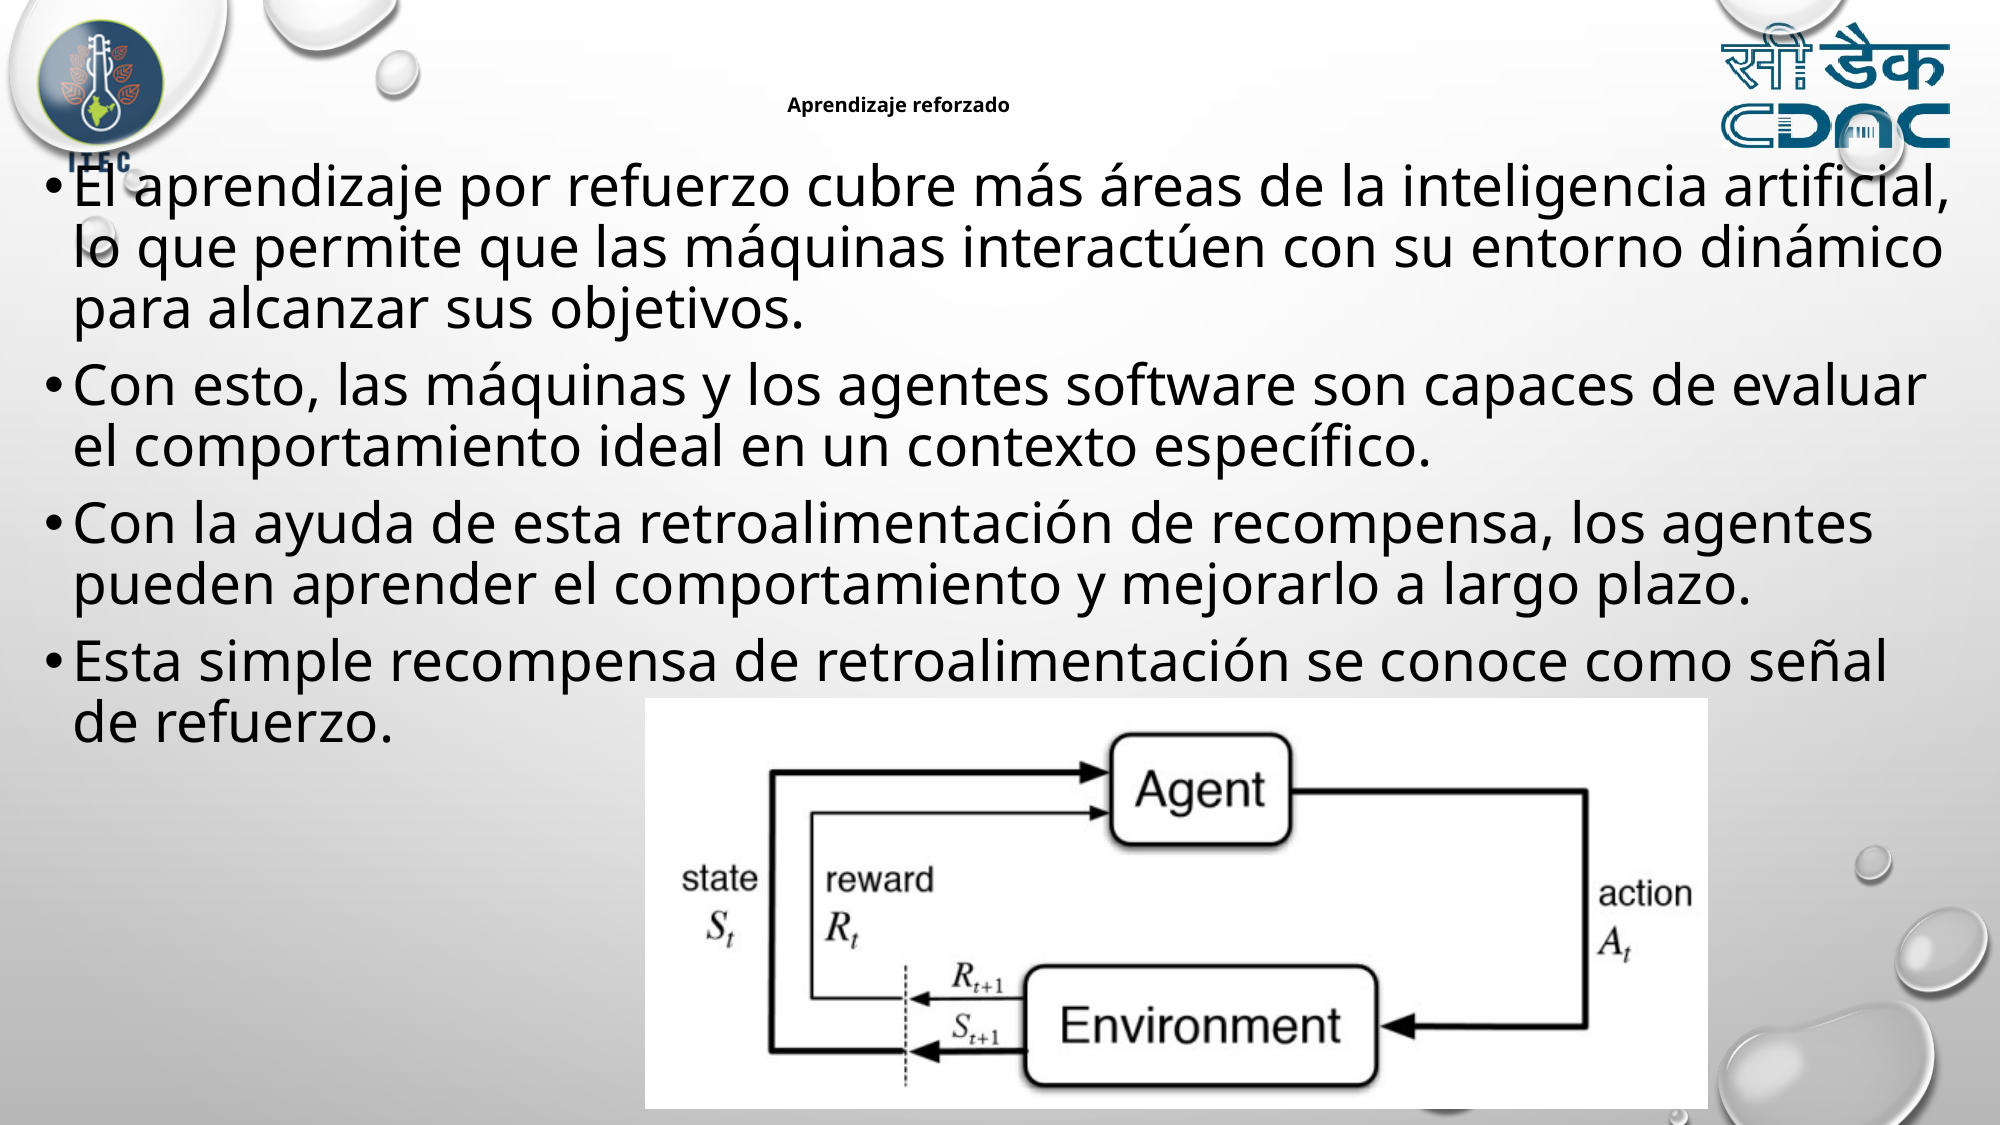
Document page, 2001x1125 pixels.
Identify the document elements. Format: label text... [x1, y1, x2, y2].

list El aprendizaje por refuerzo cubre más áreas de la inteligencia artificial, lo que permite que las máquinas interactúen con su entorno dinámico para alcanzar sus objetivos. Con esto, las máquinas y los agentes software son capaces de evaluar el comportamiento ideal en un contexto específico. Con la ayuda de esta retroalimentación de recompensa, los agentes pueden aprender el comportamiento y mejorarlo a largo plazo. Esta simple recompensa de retroalimentación se conoce como señal de refuerzo. [29, 149, 1971, 843]
title Aprendizaje reforzado [772, 87, 1427, 149]
picture [0, 0, 2000, 1125]
